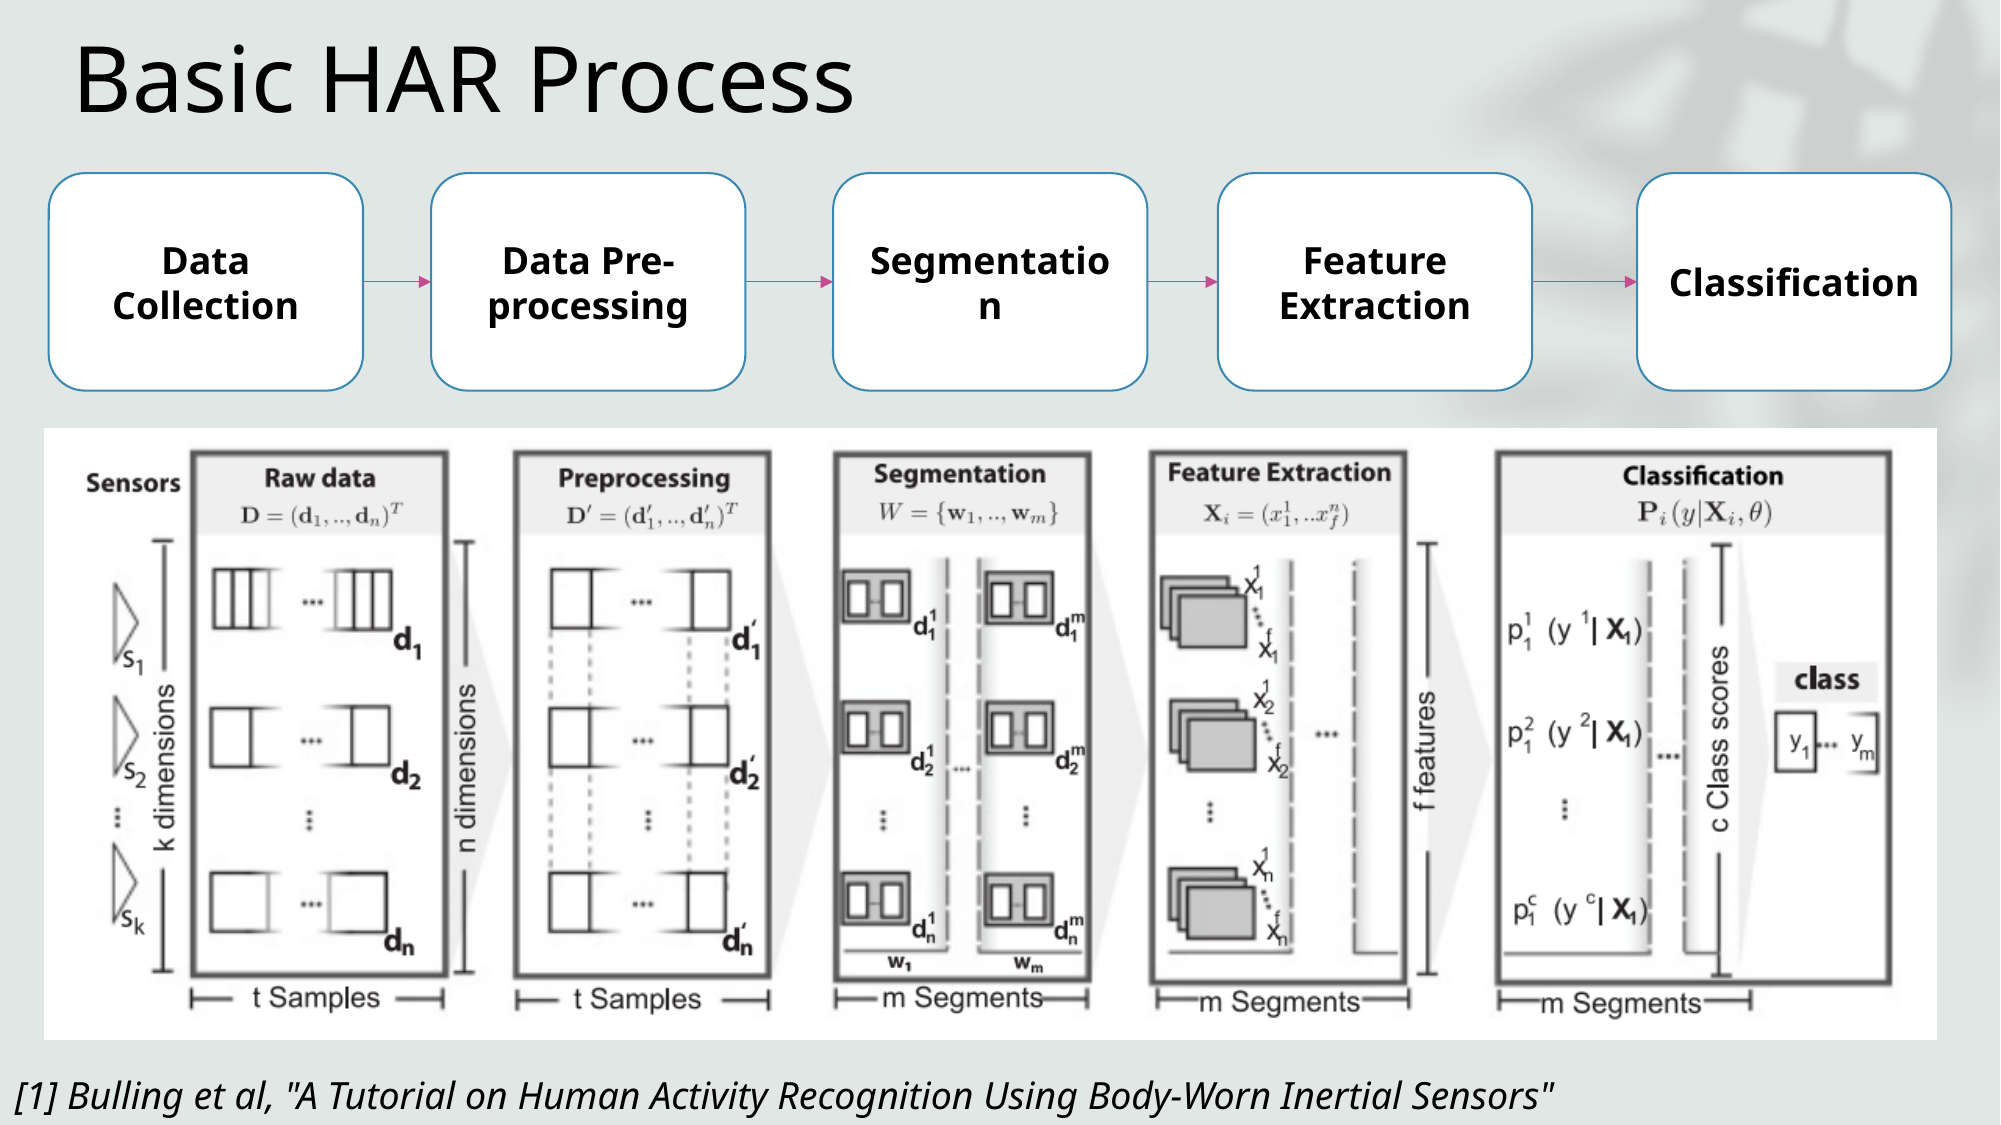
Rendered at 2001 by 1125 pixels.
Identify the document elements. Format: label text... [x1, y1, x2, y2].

title Basic HAR Process [57, 0, 1845, 173]
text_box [48, 173, 1952, 391]
text_box [1] Bulling et al, "A Tutorial on Human Activity Recognition Using Body-Worn Inertial Sensors" [0, 1064, 1968, 1125]
picture [44, 428, 1937, 1040]
